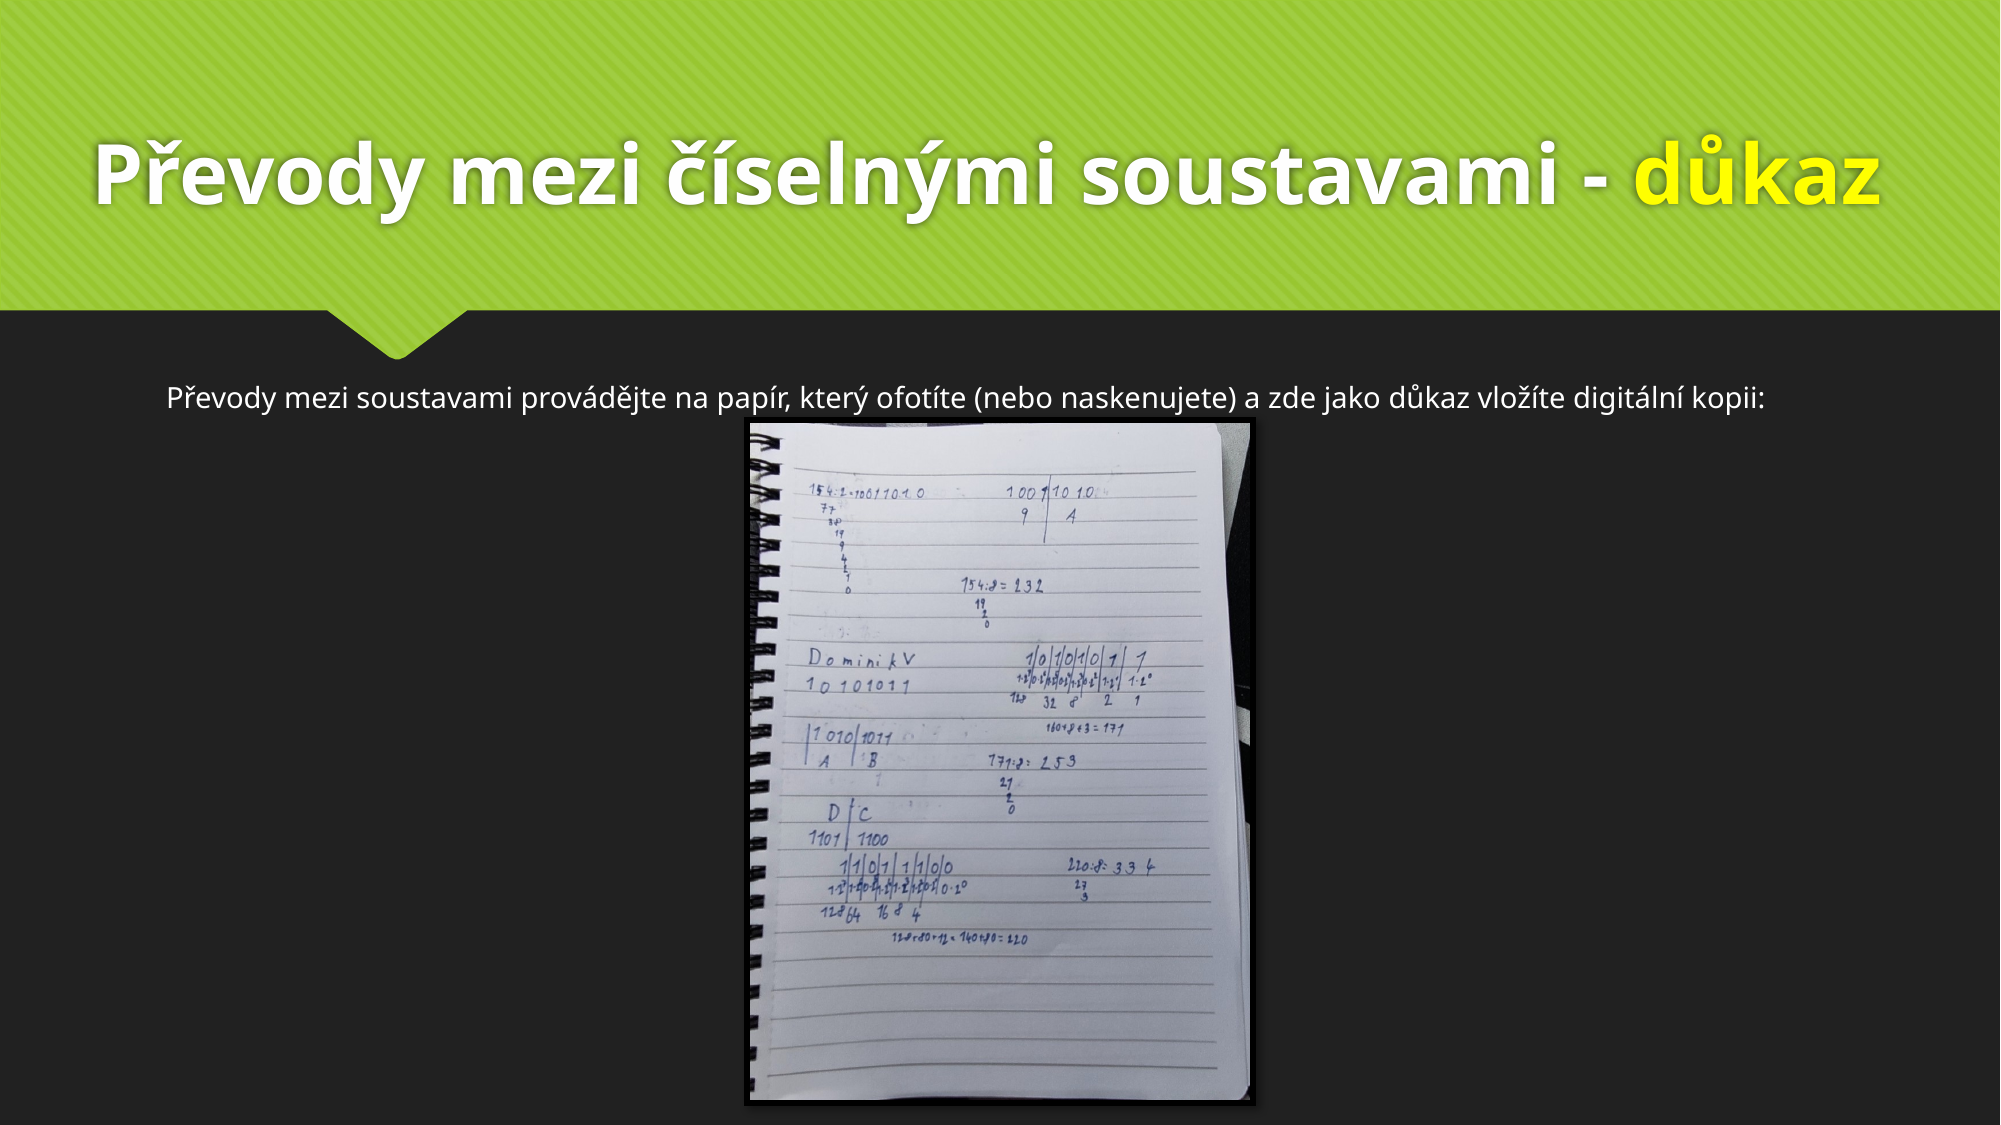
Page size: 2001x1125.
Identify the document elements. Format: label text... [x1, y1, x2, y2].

text_box Převody mezi soustavami provádějte na papír, který ofotíte (nebo naskenujete) a zde jako důkaz vložíte digitální kopii: [151, 372, 1852, 422]
title Převody mezi číselnými soustavami - důkaz [38, 69, 1936, 229]
picture [749, 422, 1251, 1101]
